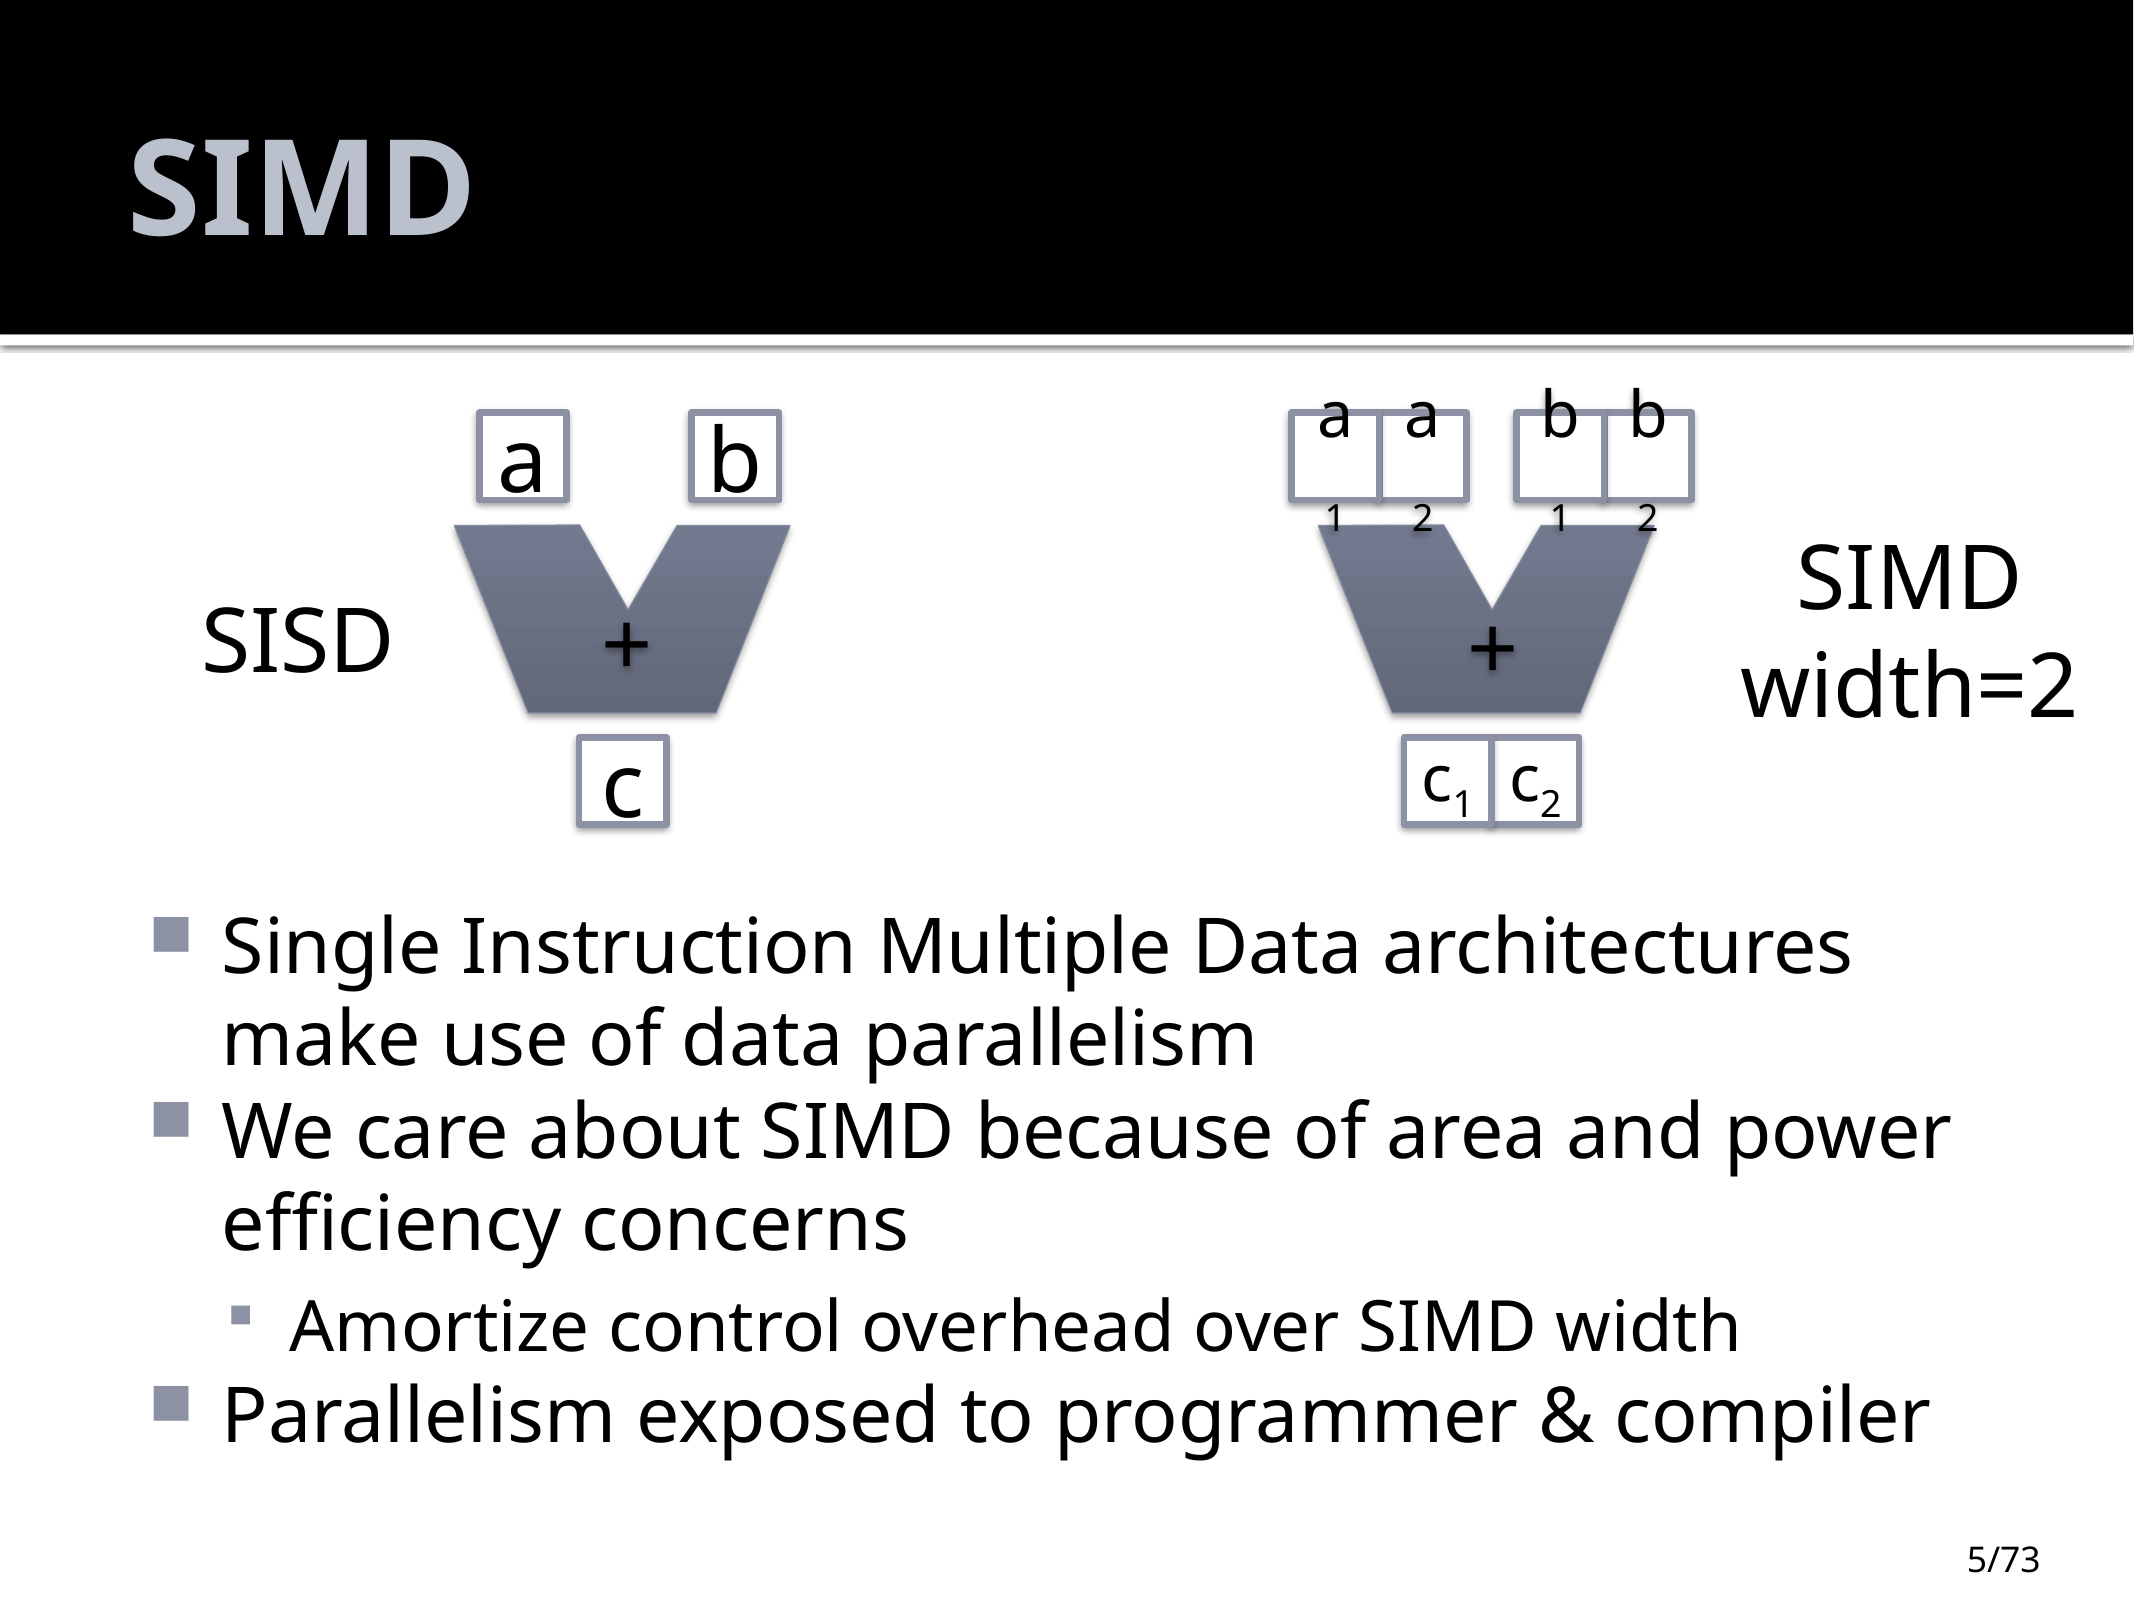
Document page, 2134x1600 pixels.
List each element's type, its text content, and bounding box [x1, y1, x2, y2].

text_box + [583, 596, 672, 685]
text_box c [579, 737, 667, 825]
text_box b1 [1516, 412, 1605, 500]
text_box c2 [1492, 737, 1580, 825]
text_box a2 [1380, 412, 1467, 500]
list Single Instruction Multiple Data architectures make use of data parallelism We care about SIMD because of area and power efficiency concerns Amortize control overhead over SIMD width Parallelism exposed to programmer & compiler [106, 874, 2027, 1494]
text_box a [479, 412, 567, 500]
text_box b2 [1605, 412, 1692, 500]
text_box SIMD width=2 [1725, 512, 2094, 743]
text_box c1 [1404, 737, 1492, 825]
text_box + [1449, 600, 1537, 688]
text_box a1 [1291, 412, 1380, 500]
text_box [453, 524, 791, 714]
title SIMD [106, 36, 2027, 329]
text_box b [691, 412, 780, 500]
text_box SISD [186, 574, 411, 698]
text_box [1317, 524, 1655, 714]
